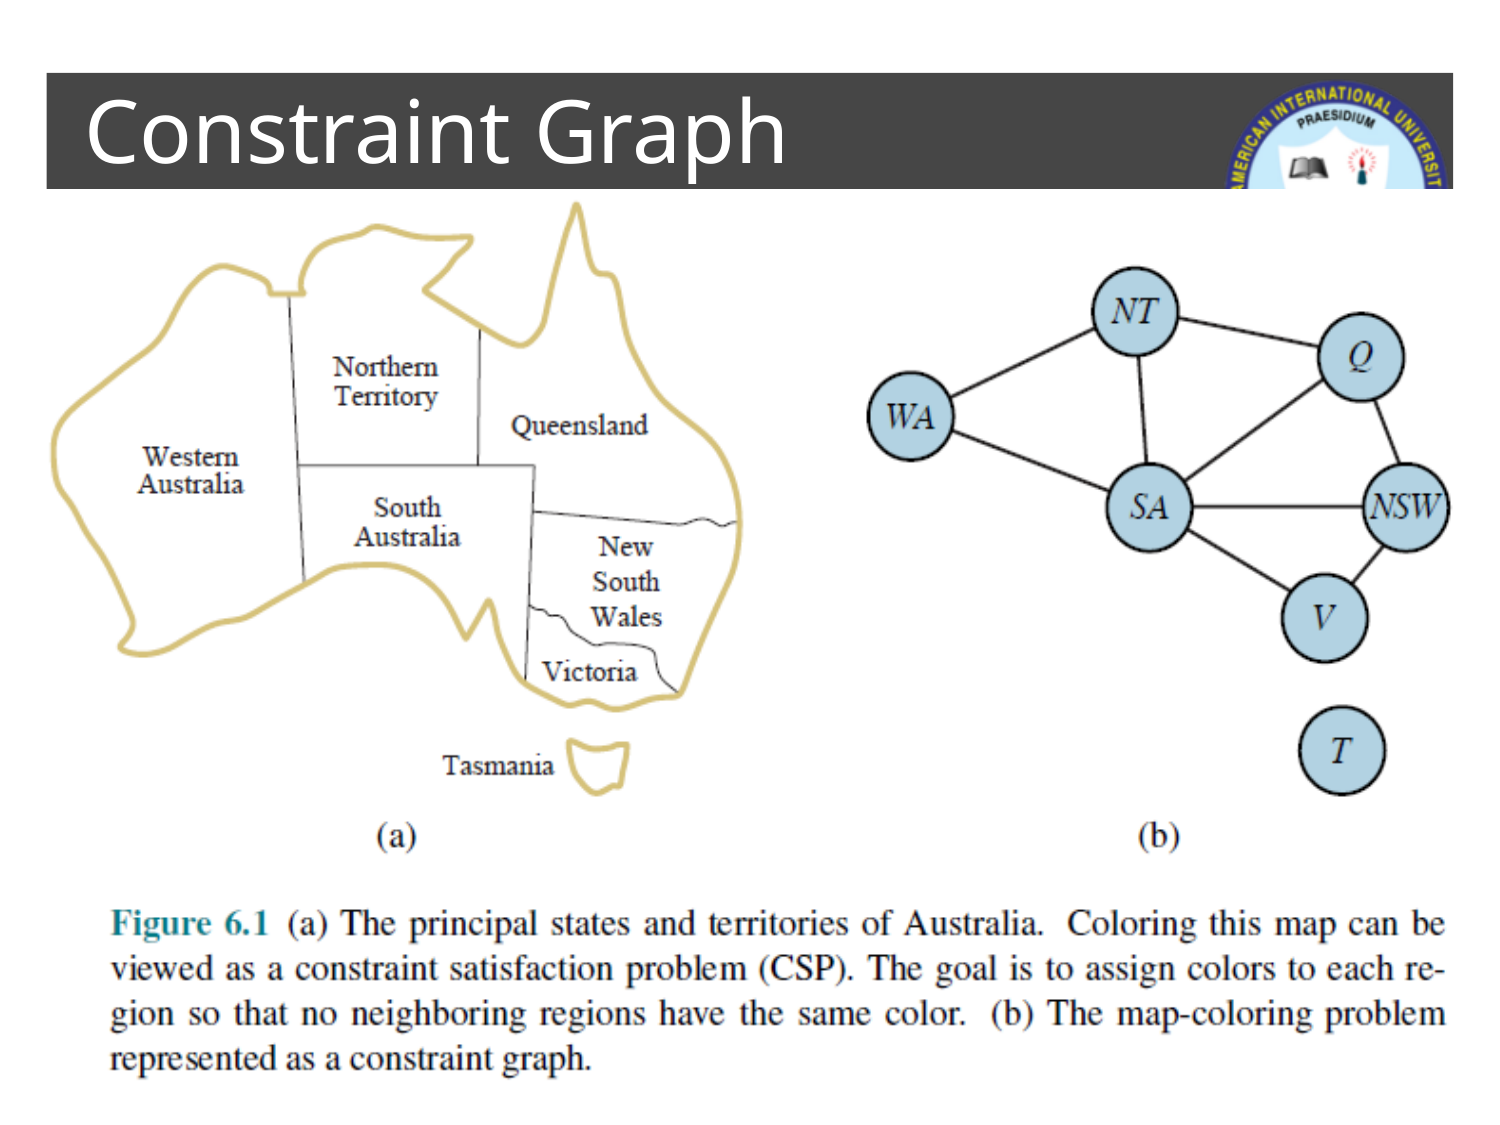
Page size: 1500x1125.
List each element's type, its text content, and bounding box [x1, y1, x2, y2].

picture [43, 75, 1465, 1088]
title Constraint Graph [69, 73, 1351, 187]
